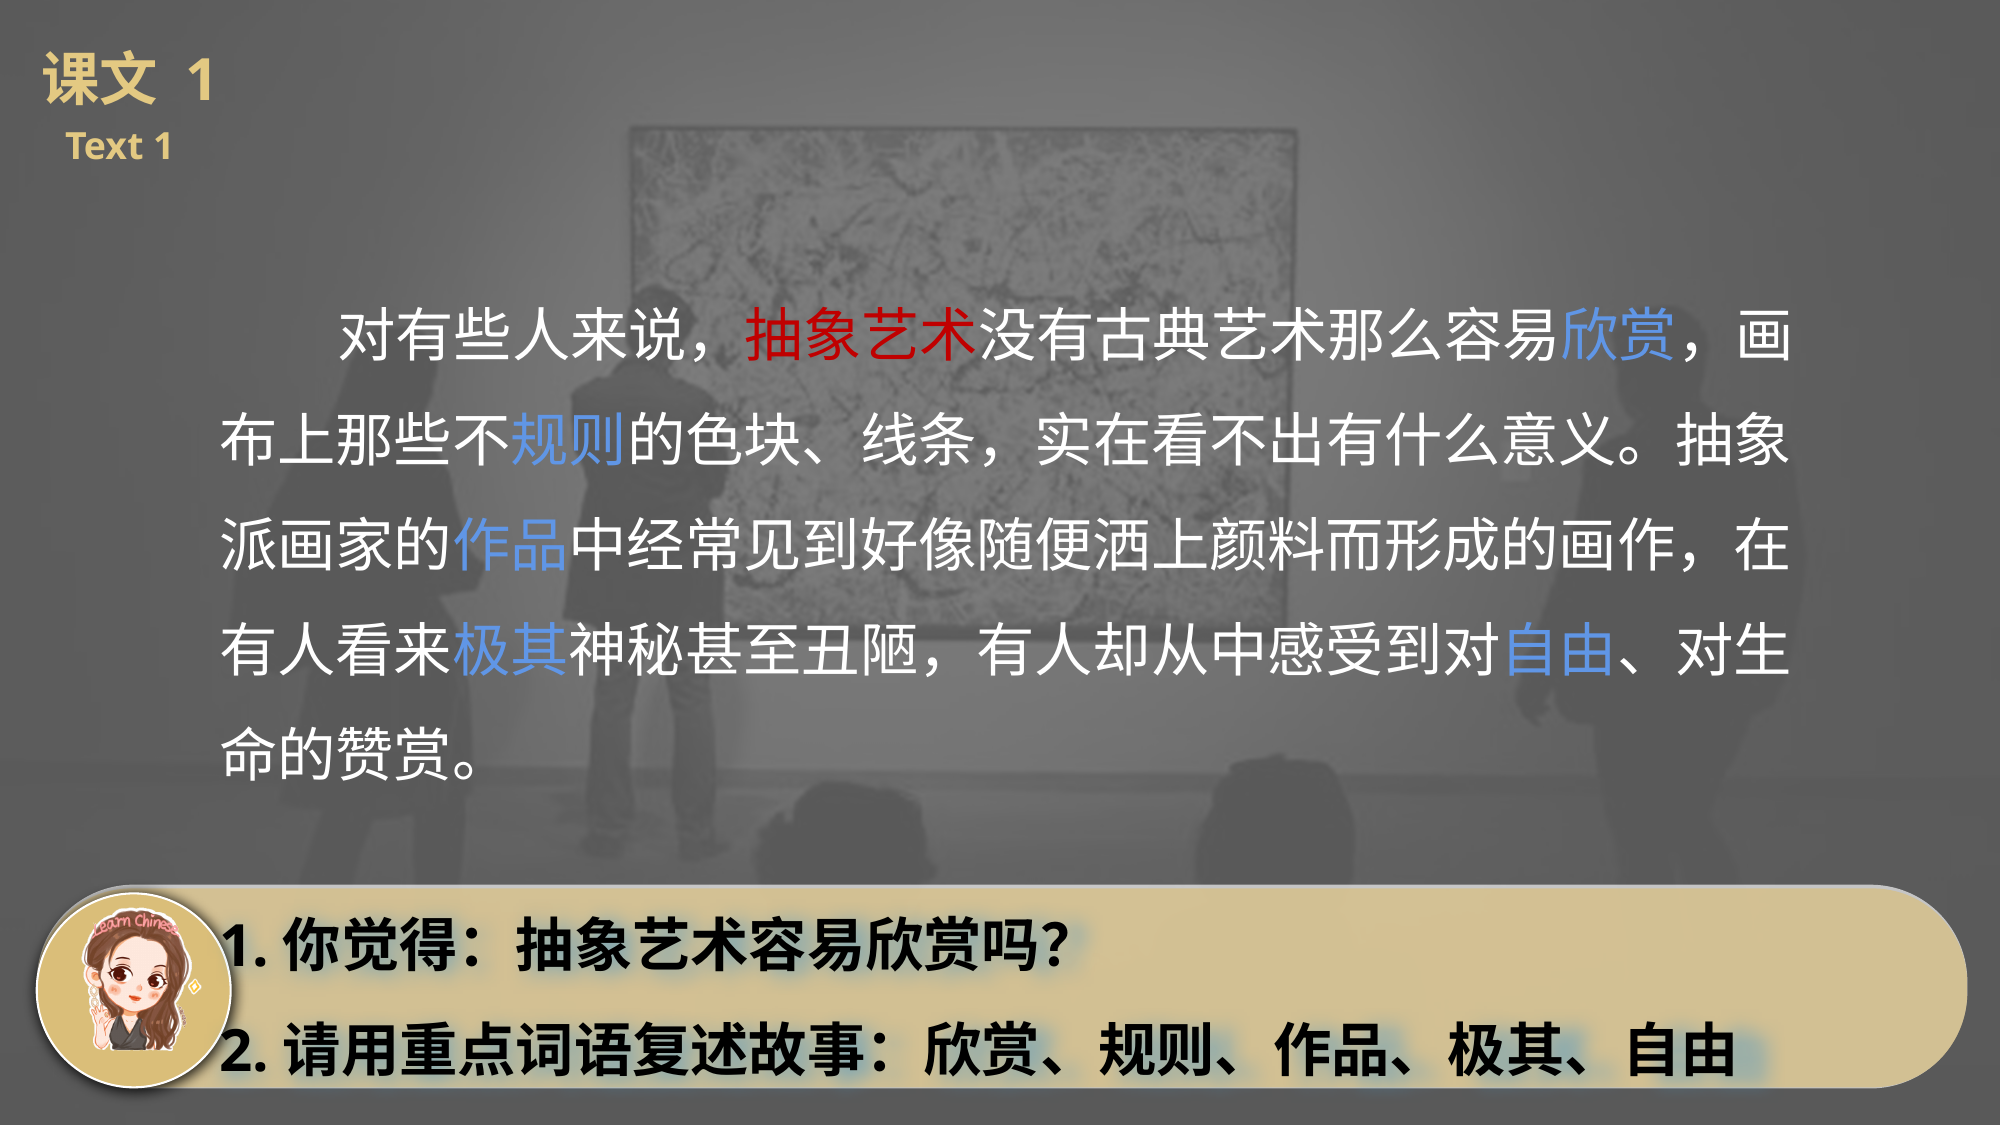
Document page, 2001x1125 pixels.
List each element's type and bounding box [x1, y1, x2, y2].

text_box [36, 888, 233, 1088]
picture [0, 0, 2000, 1125]
